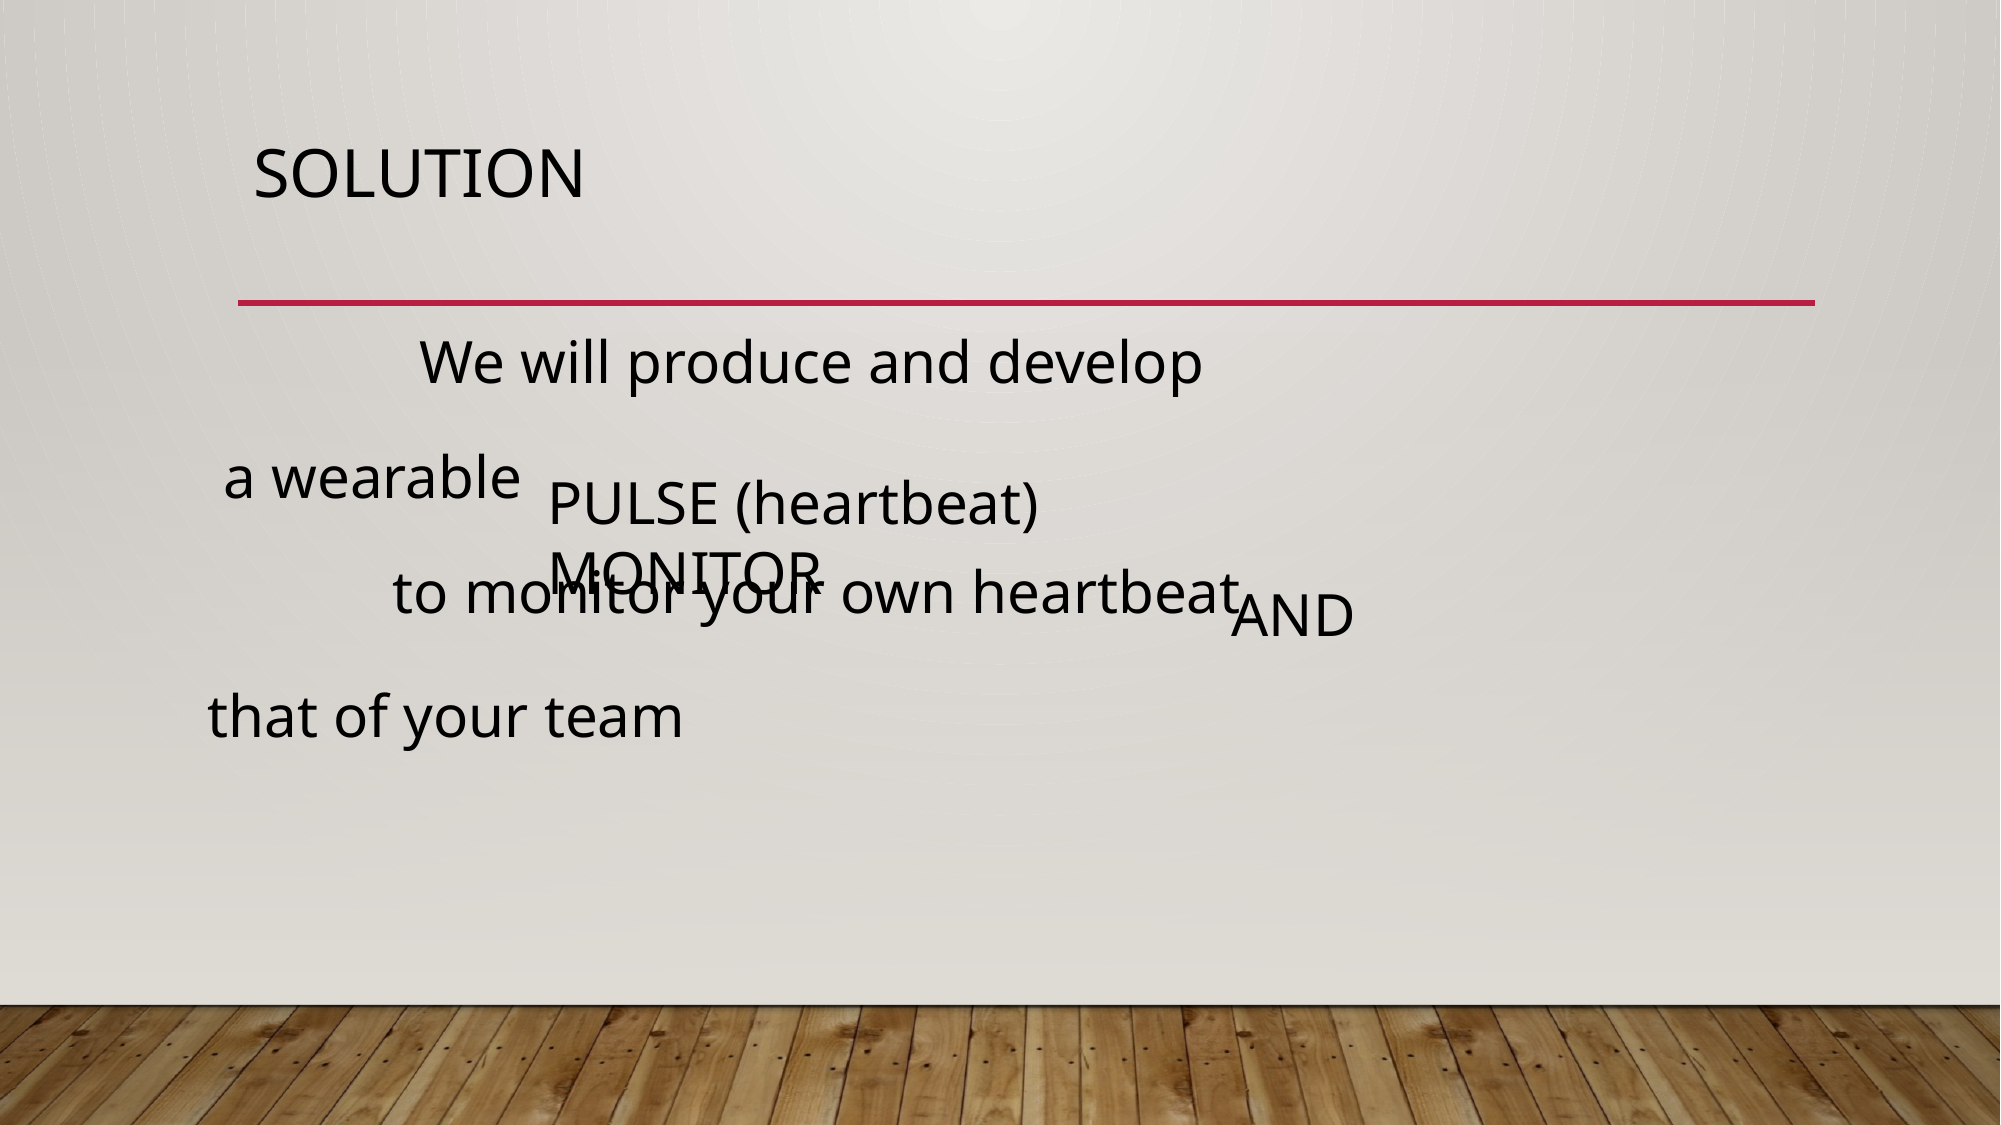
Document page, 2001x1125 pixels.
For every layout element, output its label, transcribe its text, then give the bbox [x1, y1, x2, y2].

text_box to monitor your own heartbeat [378, 547, 1216, 633]
text_box that of your team [192, 672, 1109, 757]
text_box PULSE (heartbeat) MONITOR [532, 459, 1337, 614]
title SOLUTION [238, 131, 1814, 305]
text_box We will produce and develop [404, 317, 1337, 403]
picture [0, 1005, 2000, 1125]
text_box AND [1216, 570, 1746, 656]
text_box a wearable [208, 432, 701, 518]
